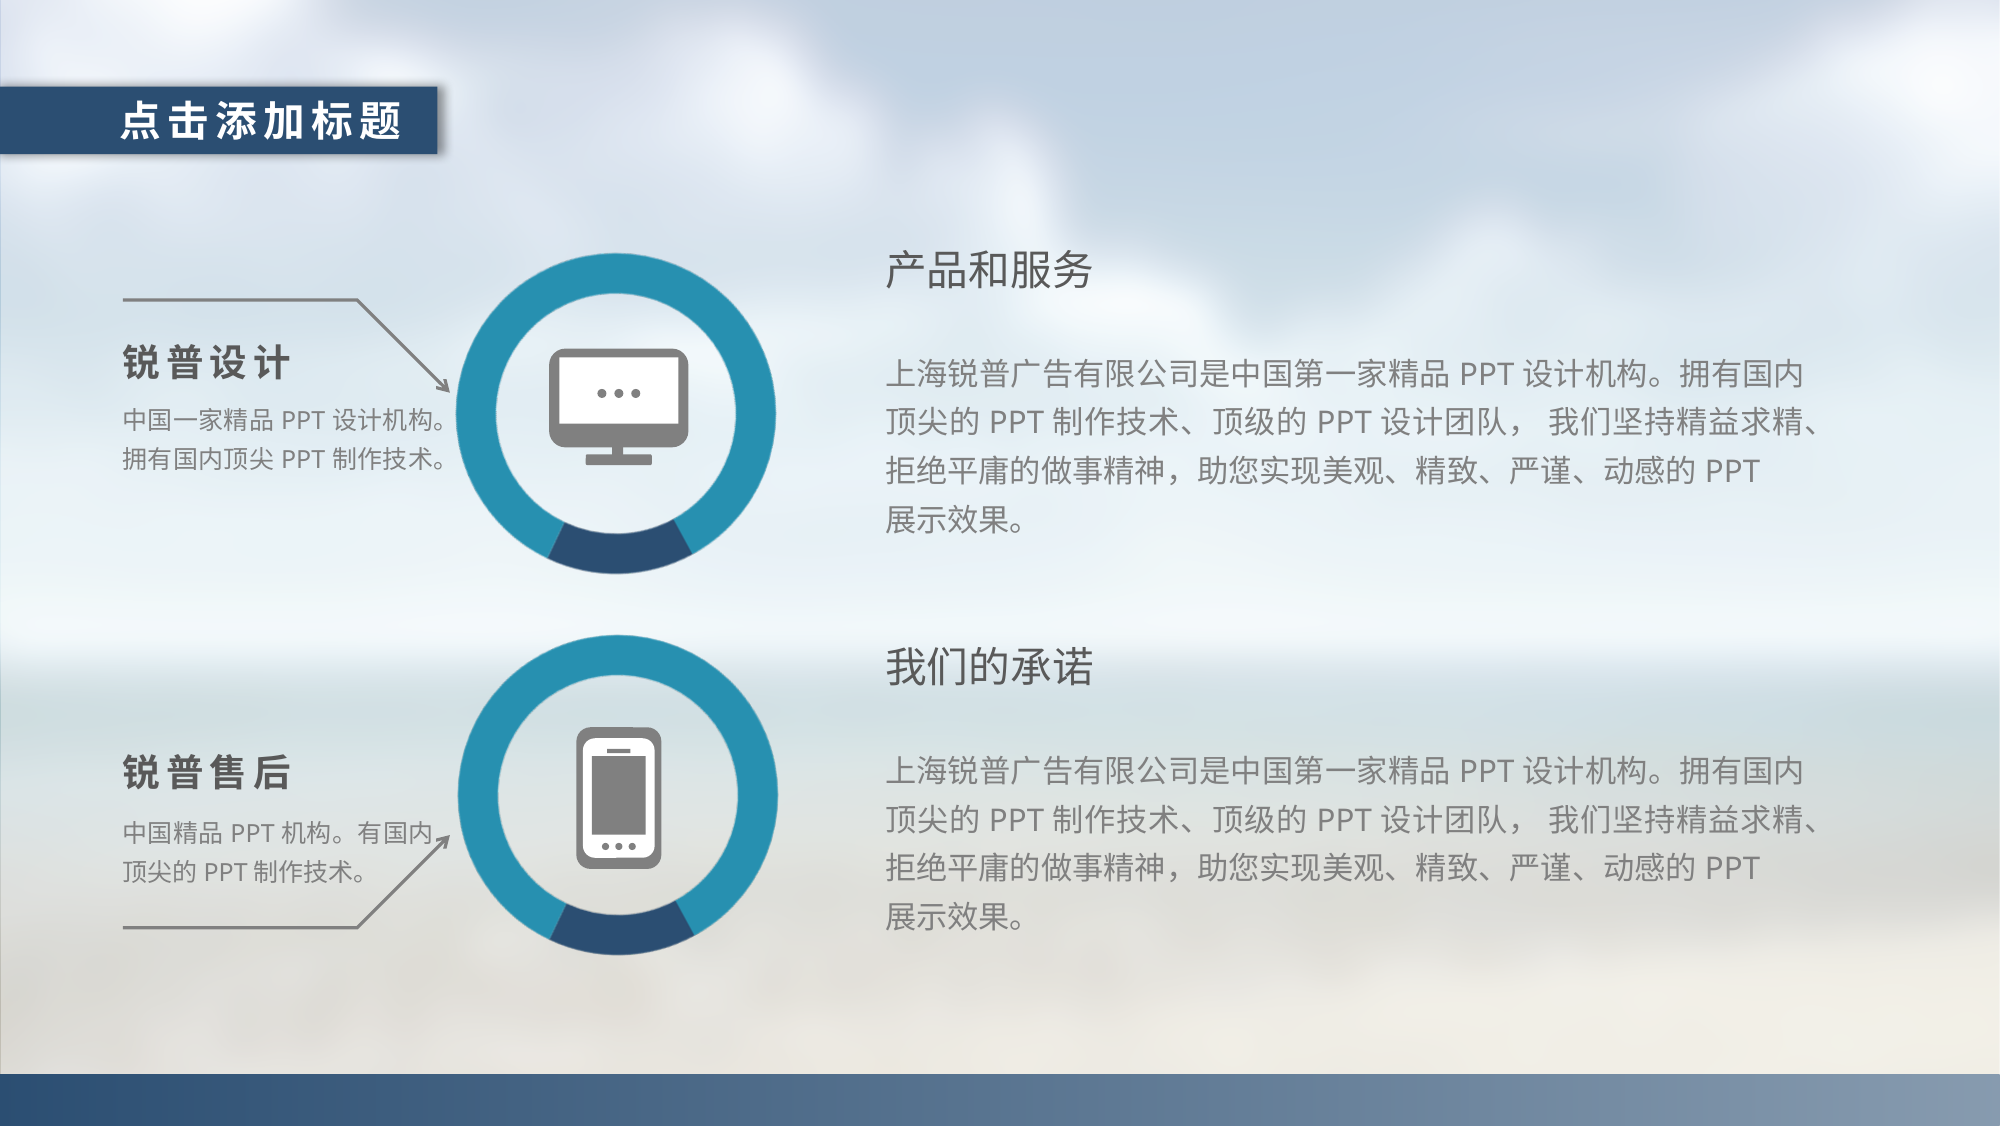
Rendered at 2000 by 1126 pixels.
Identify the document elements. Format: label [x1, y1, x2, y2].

text_box [107, 331, 449, 483]
text_box [289, 502, 948, 1089]
text_box [122, 895, 289, 929]
text_box [870, 633, 1820, 945]
text_box [107, 742, 449, 895]
text_box [870, 236, 1820, 548]
text_box [122, 298, 287, 331]
text_box [0, 86, 438, 155]
text_box [287, 120, 946, 707]
